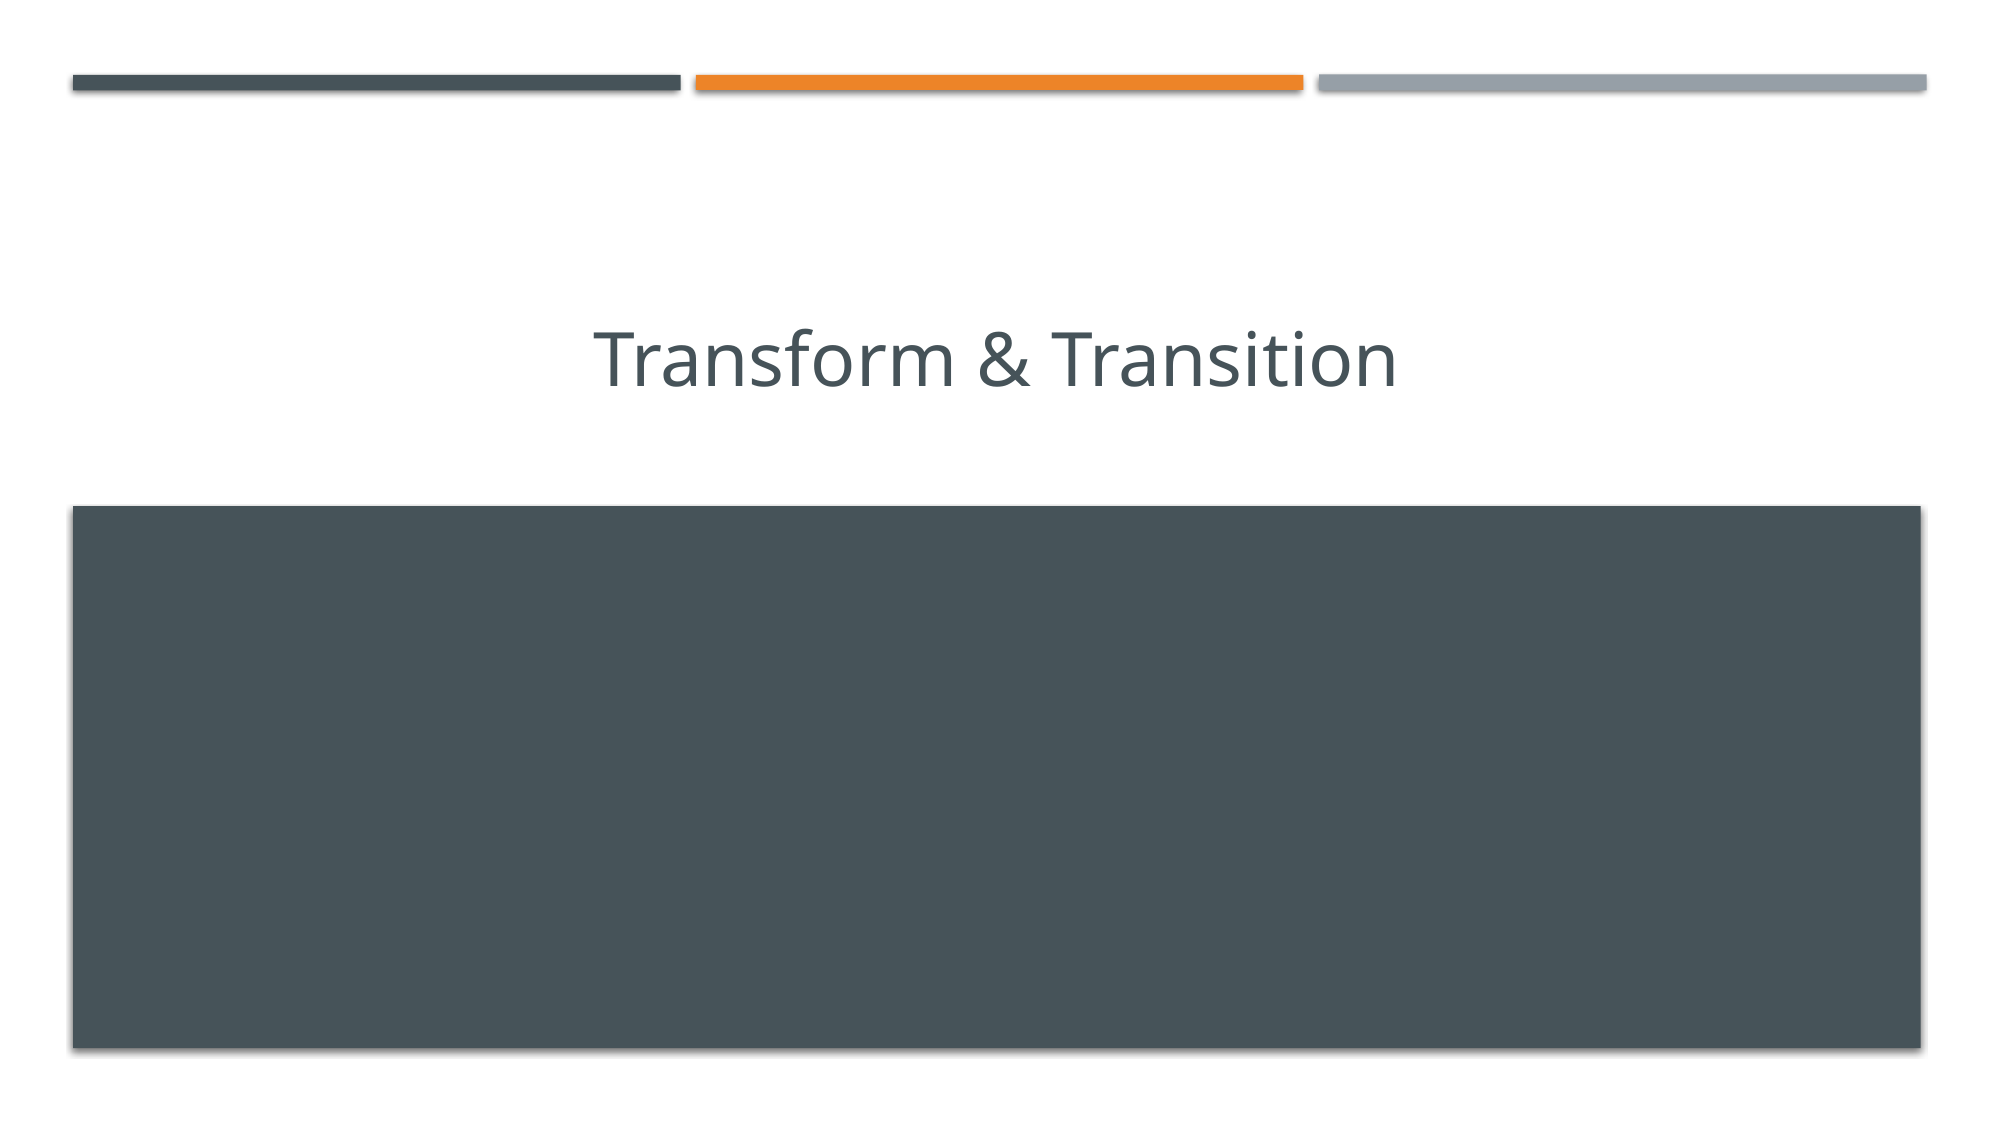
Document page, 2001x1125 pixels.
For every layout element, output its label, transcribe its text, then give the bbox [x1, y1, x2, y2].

title Transform & Transition [95, 167, 1899, 410]
